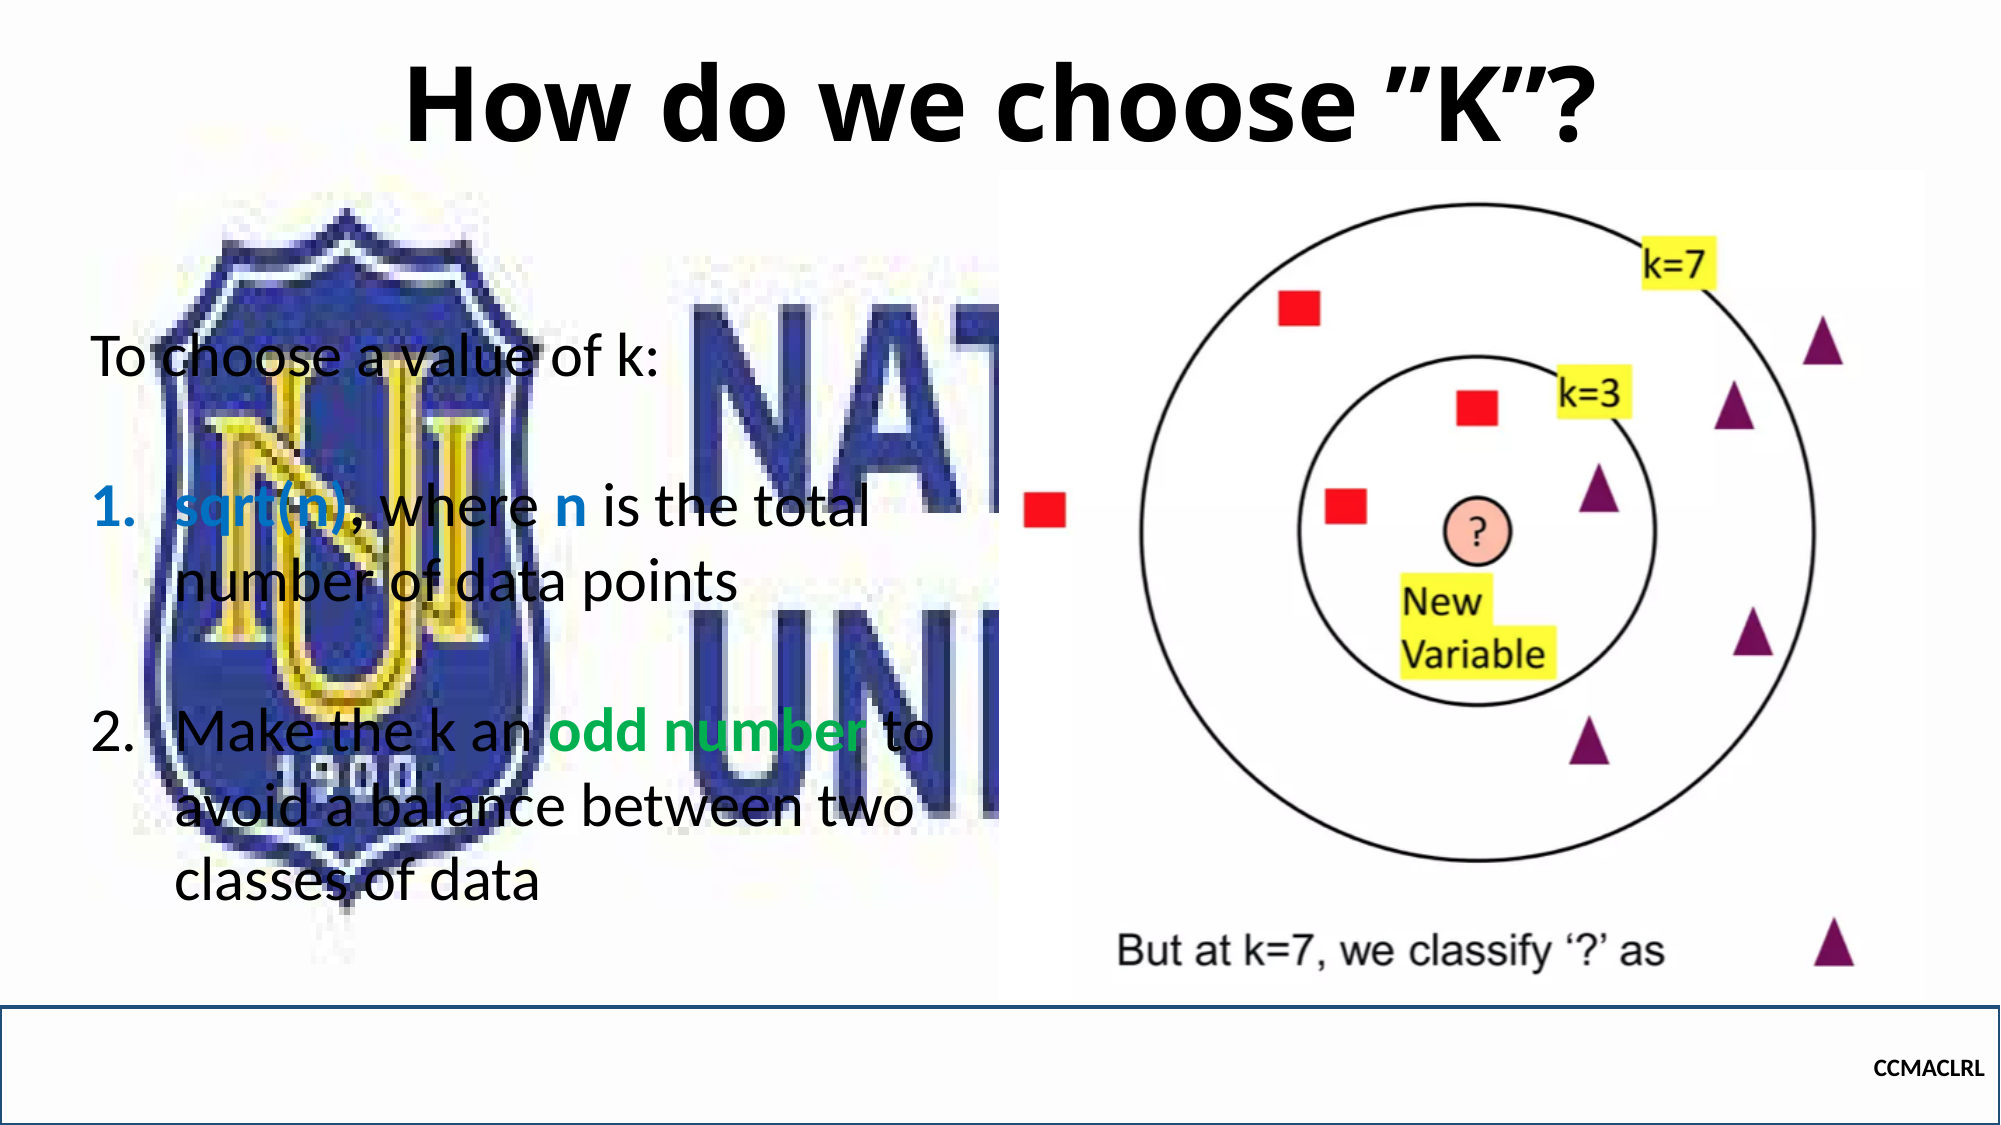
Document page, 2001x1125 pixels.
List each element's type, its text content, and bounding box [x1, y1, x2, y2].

picture [0, 0, 2000, 1007]
text_box To choose a value of k: sqrt(n), where n is the total number of data points Make the k an odd number to avoid a balance between two classes of data [75, 306, 986, 921]
title How do we choose ”K”? [75, 53, 1925, 172]
footer CCMACLRL [0, 1007, 2000, 1125]
